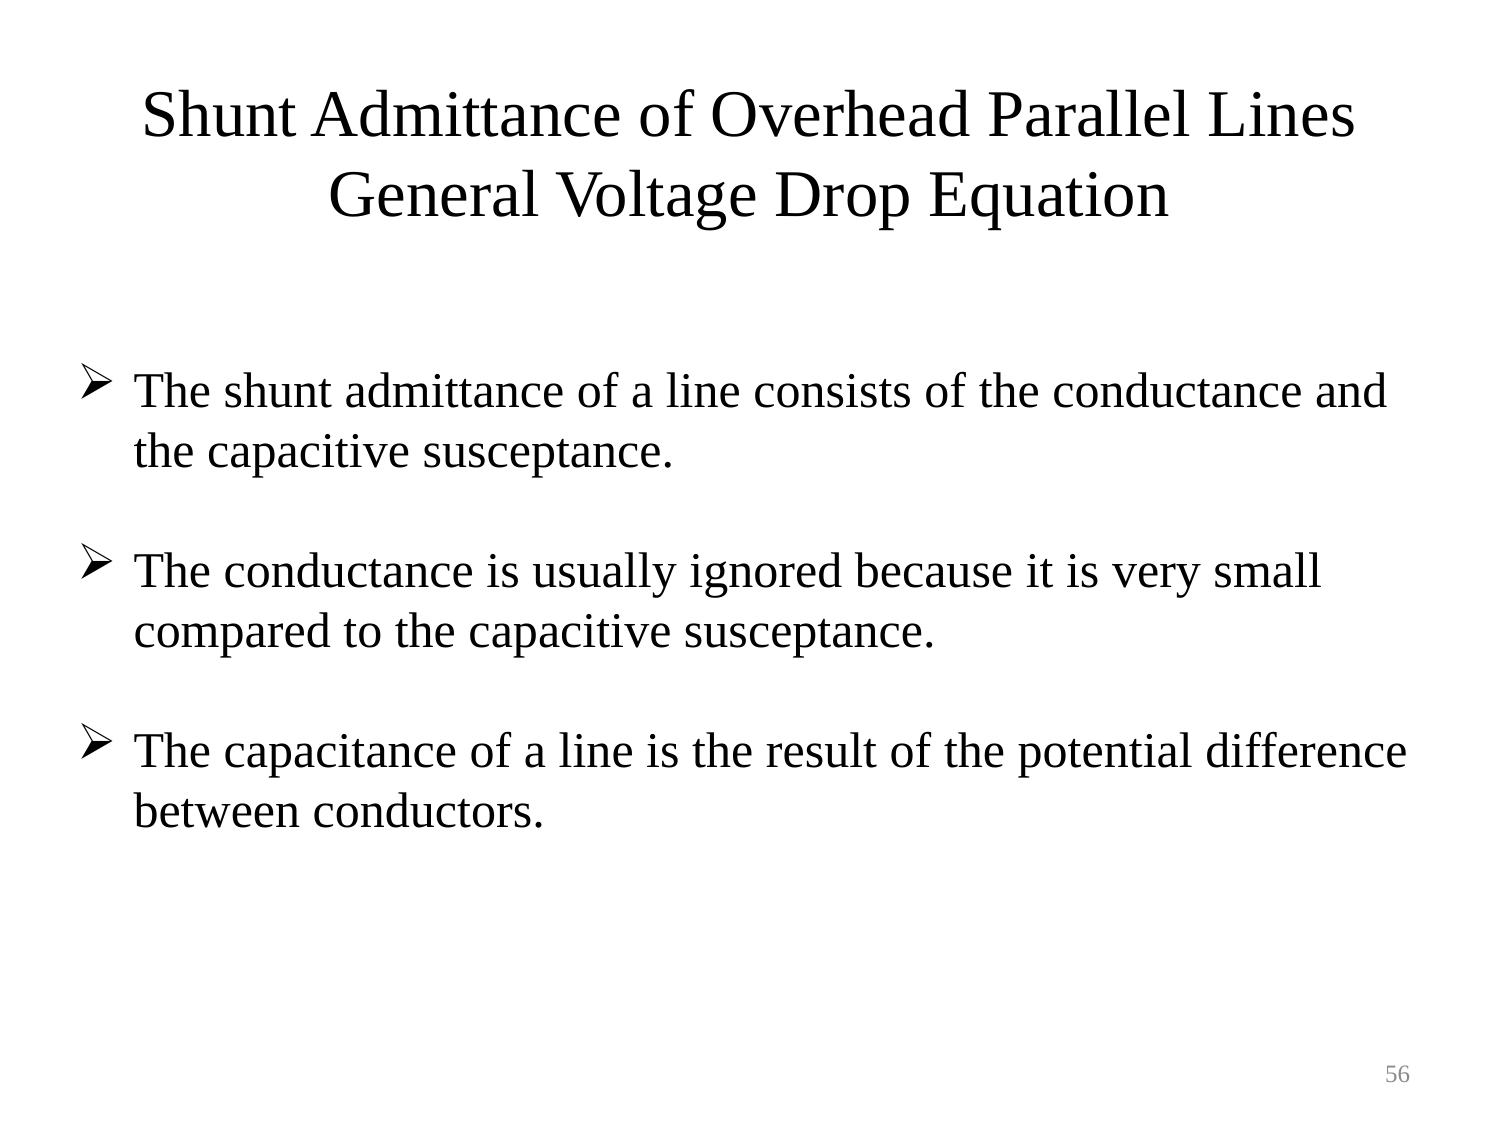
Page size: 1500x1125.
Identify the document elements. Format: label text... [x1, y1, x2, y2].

slide_number 56 [1074, 1042, 1425, 1103]
text_box Shunt Admittance of Overhead Parallel Lines General Voltage Drop Equation [0, 62, 1500, 238]
text_box The shunt admittance of a line consists of the conductance and the capacitive susceptance. The conductance is usually ignored because it is very small compared to the capacitive susceptance. The capacitance of a line is the result of the potential difference between conductors. [62, 349, 1438, 905]
